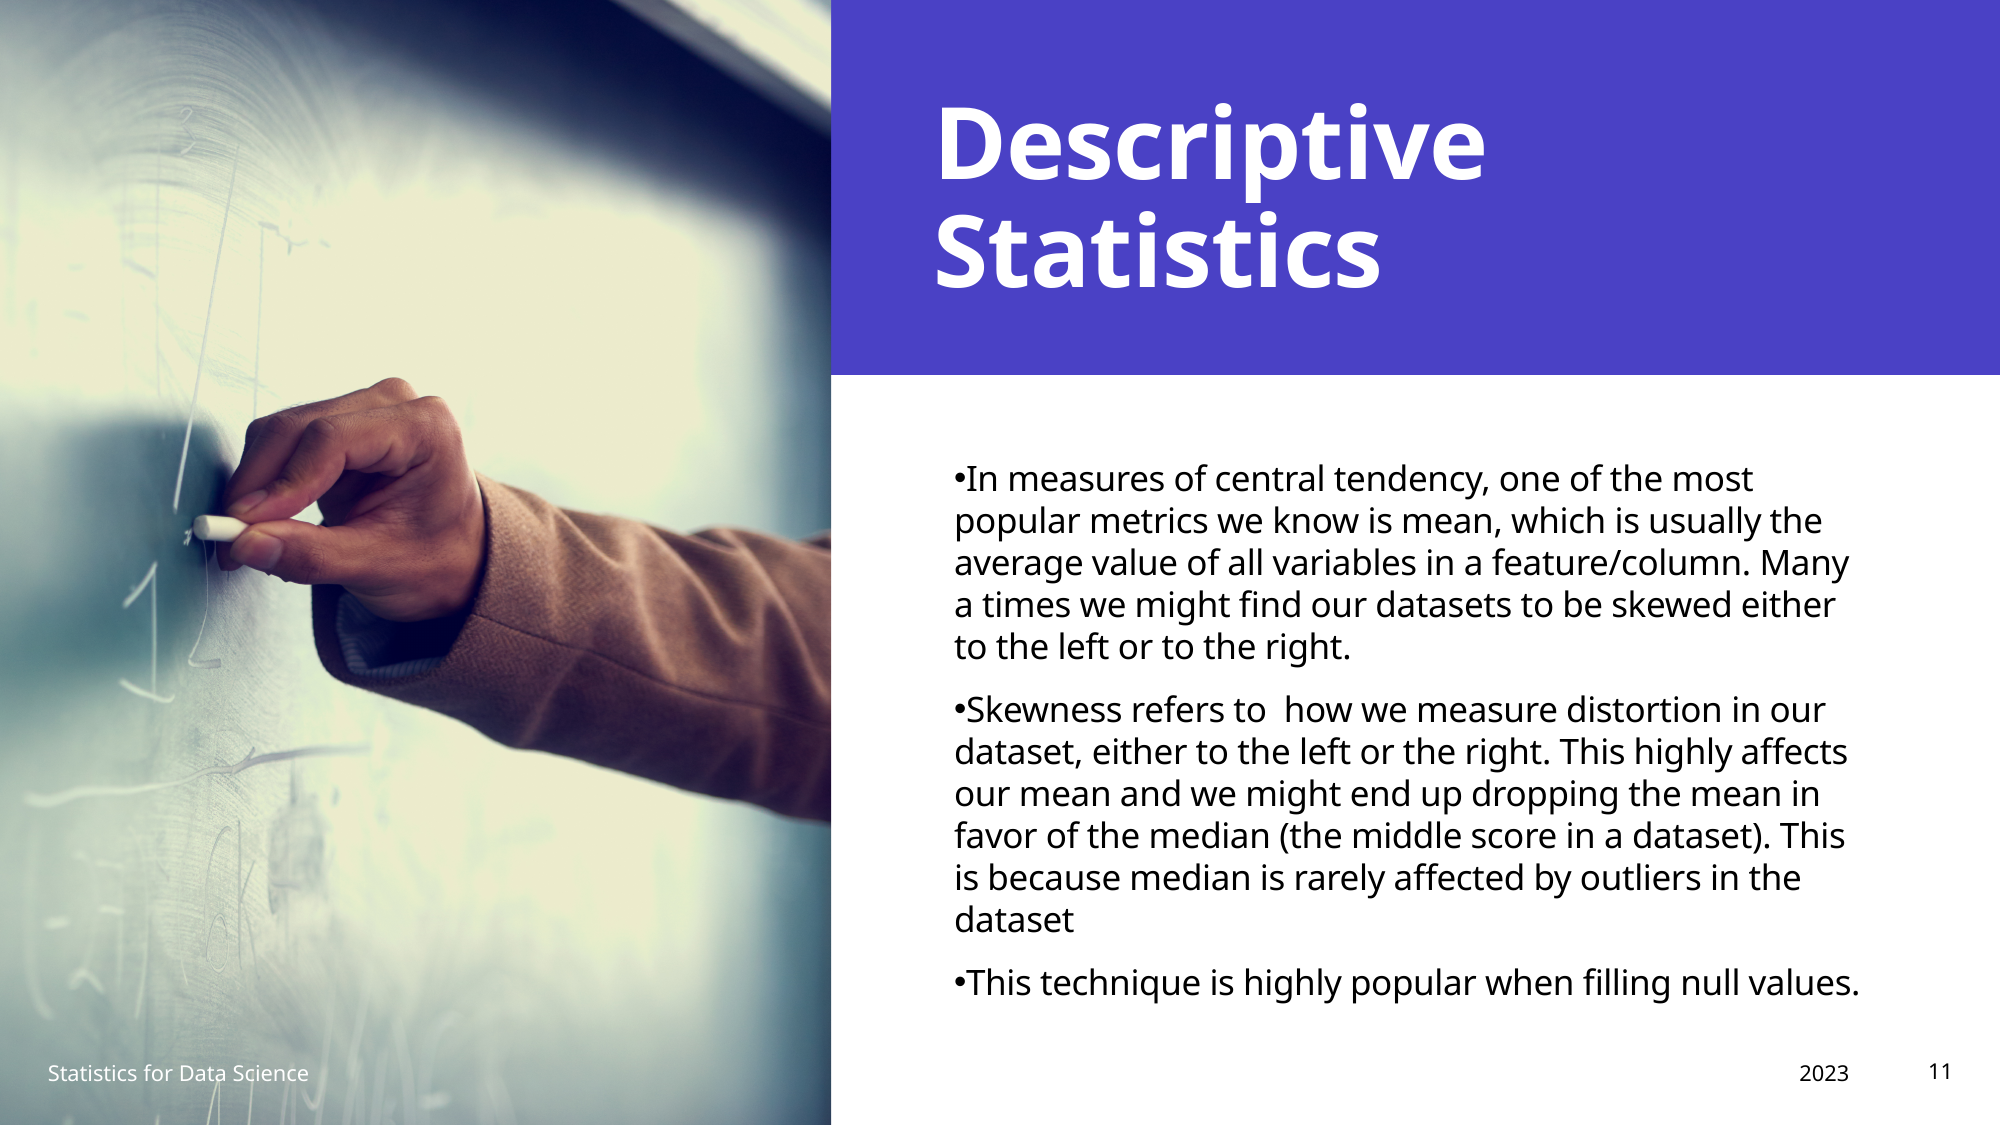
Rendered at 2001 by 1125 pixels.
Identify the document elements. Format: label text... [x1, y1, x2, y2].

text_box [832, 0, 2000, 376]
picture [0, 0, 832, 1125]
slide_number 2023 [1150, 1042, 1864, 1103]
slide_number 11 [1864, 1042, 1968, 1103]
text_box [832, 376, 2000, 1125]
title Descriptive Statistics [918, 59, 1876, 317]
list In measures of central tendency, one of the most popular metrics we know is mean, which is usually the average value of all variables in a feature/column. Many a times we might find our datasets to be skewed either to the left or to the right. Skewness refers to how we measure distortion in our dataset, either to the left or the right. This highly affects our mean and we might end up dropping the mean in favor of the median (the middle score in a dataset). This is because median is rarely affected by outliers in the dataset This technique is highly popular when filling null values. [939, 449, 1876, 1018]
